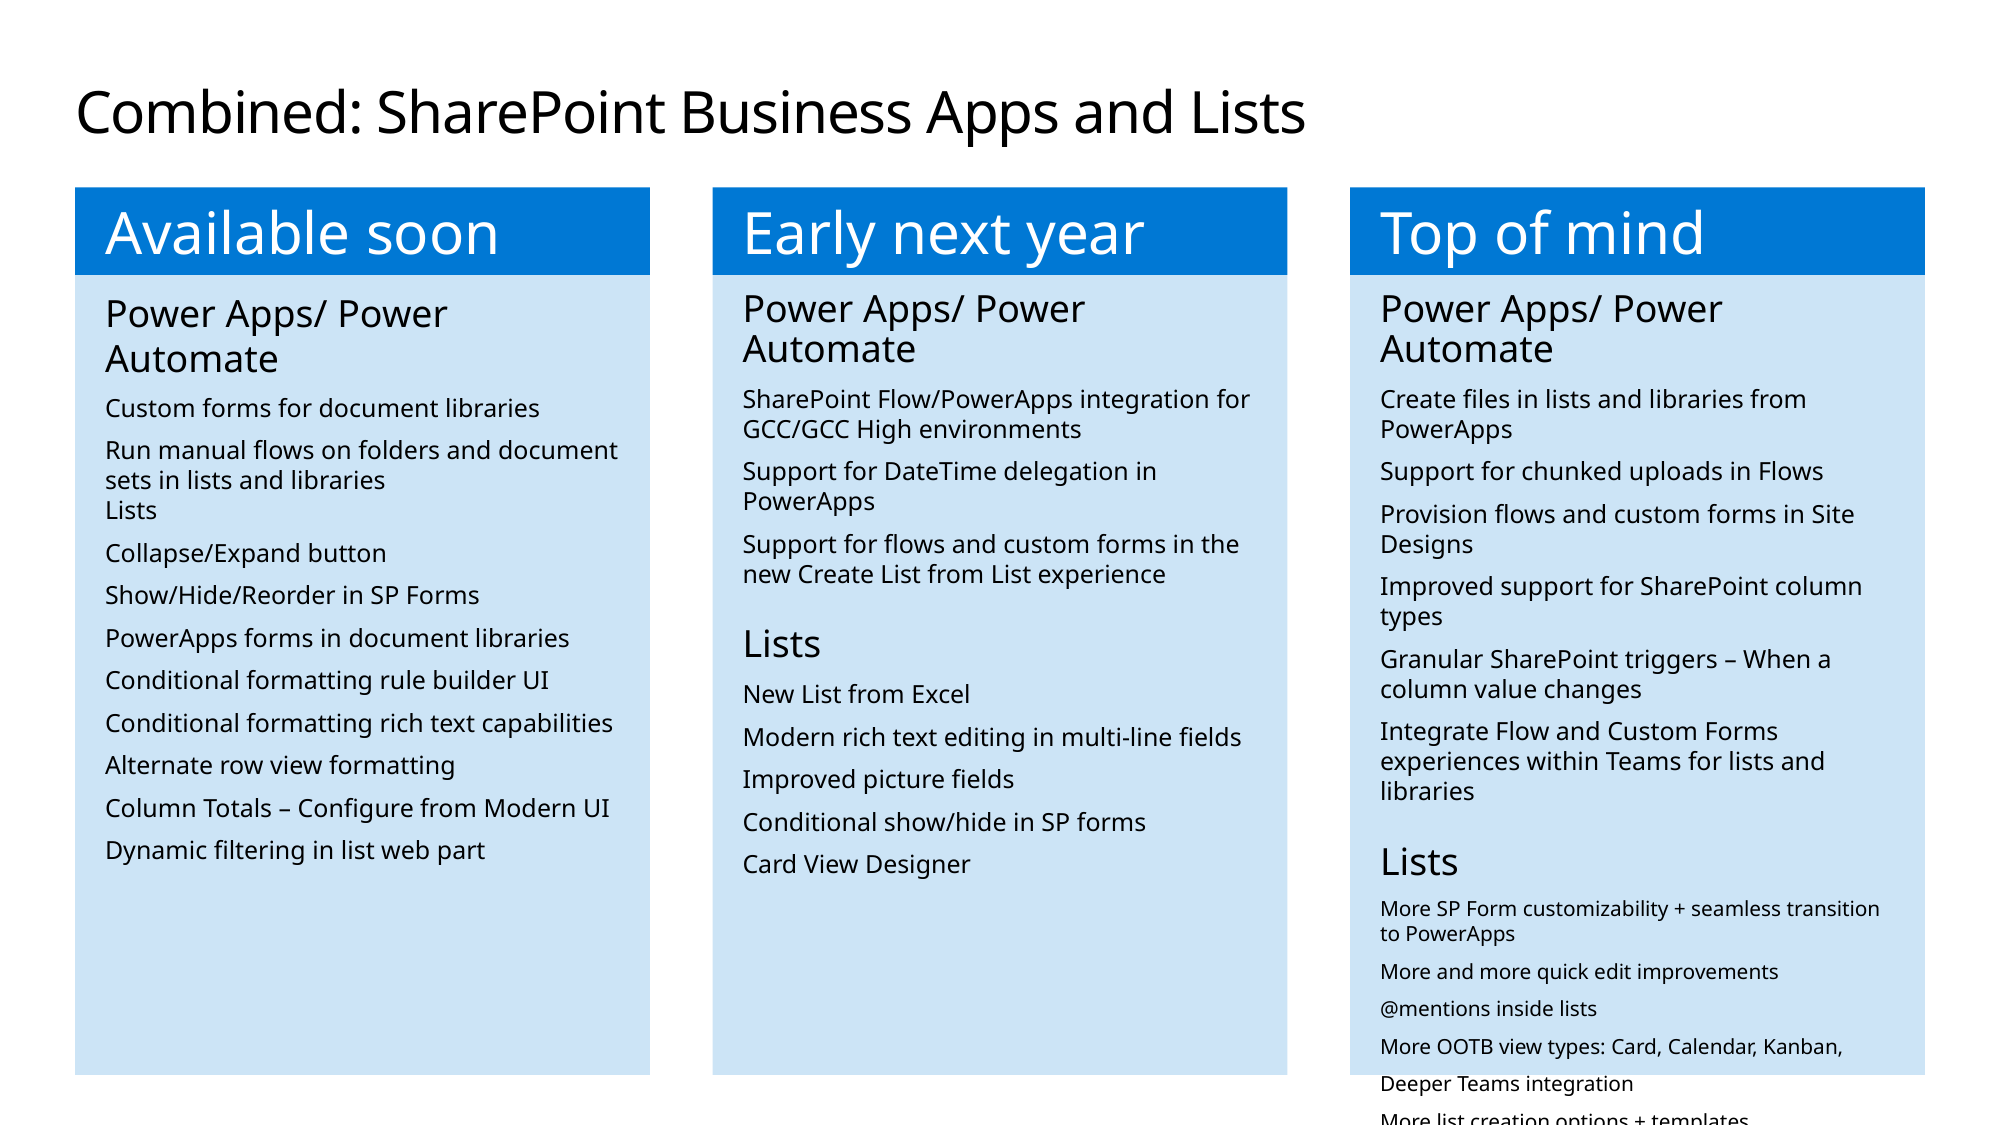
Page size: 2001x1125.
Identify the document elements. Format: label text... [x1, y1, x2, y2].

list Power Apps/ Power Automate SharePoint Flow/PowerApps integration for GCC/GCC High environments Support for DateTime delegation in PowerApps Support for flows and custom forms in the new Create List from List experience Lists New List from Excel Modern rich text editing in multi-line fields Improved picture fields Conditional show/hide in SP forms Card View Designer [712, 275, 1288, 1075]
list Power Apps/ Power Automate Custom forms for document libraries Run manual flows on folders and document sets in lists and libraries Lists Collapse/Expand button Show/Hide/Reorder in SP Forms PowerApps forms in document libraries Conditional formatting rule builder UI Conditional formatting rich text capabilities Alternate row view formatting Column Totals – Configure from Modern UI Dynamic filtering in list web part [75, 275, 650, 1075]
title Combined: SharePoint Business Apps and Lists [75, 75, 1968, 146]
list Available soon [75, 187, 650, 275]
list Power Apps/ Power Automate Create files in lists and libraries from PowerApps Support for chunked uploads in Flows Provision flows and custom forms in Site Designs Improved support for SharePoint column types Granular SharePoint triggers – When a column value changes Integrate Flow and Custom Forms experiences within Teams for lists and libraries Lists More SP Form customizability + seamless transition to PowerApps More and more quick edit improvements @mentions inside lists More OOTB view types: Card, Calendar, Kanban, Deeper Teams integration More list creation options + templates [1350, 275, 1925, 1075]
list Top of mind [1350, 187, 1925, 275]
list Early next year [712, 187, 1288, 275]
